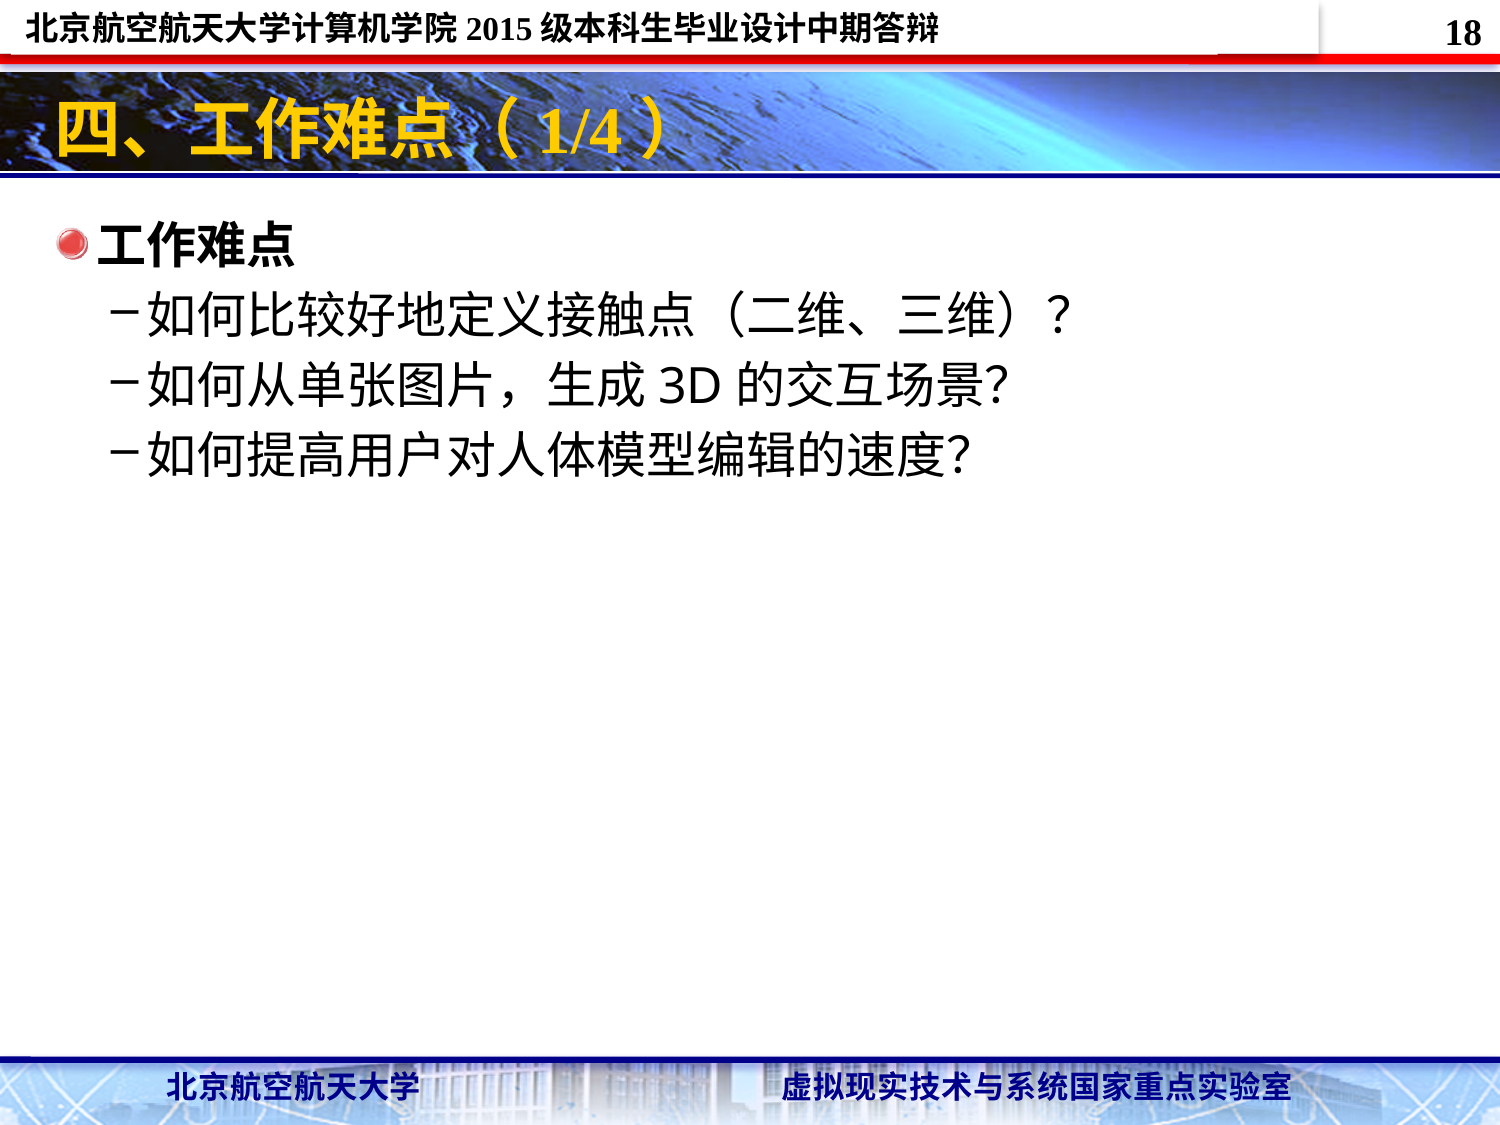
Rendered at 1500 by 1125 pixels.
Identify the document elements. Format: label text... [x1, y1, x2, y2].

picture [0, 1063, 1500, 1125]
picture [0, 72, 1500, 171]
slide_number 18 [1317, 0, 1498, 54]
picture [54, 225, 90, 261]
title 四、工作难点（1/4） [39, 74, 1455, 179]
list 工作难点 如何比较好地定义接触点（二维、三维）？ 如何从单张图片，生成3D的交互场景？ 如何提高用户对人体模型编辑的速度？ [39, 205, 1455, 1044]
